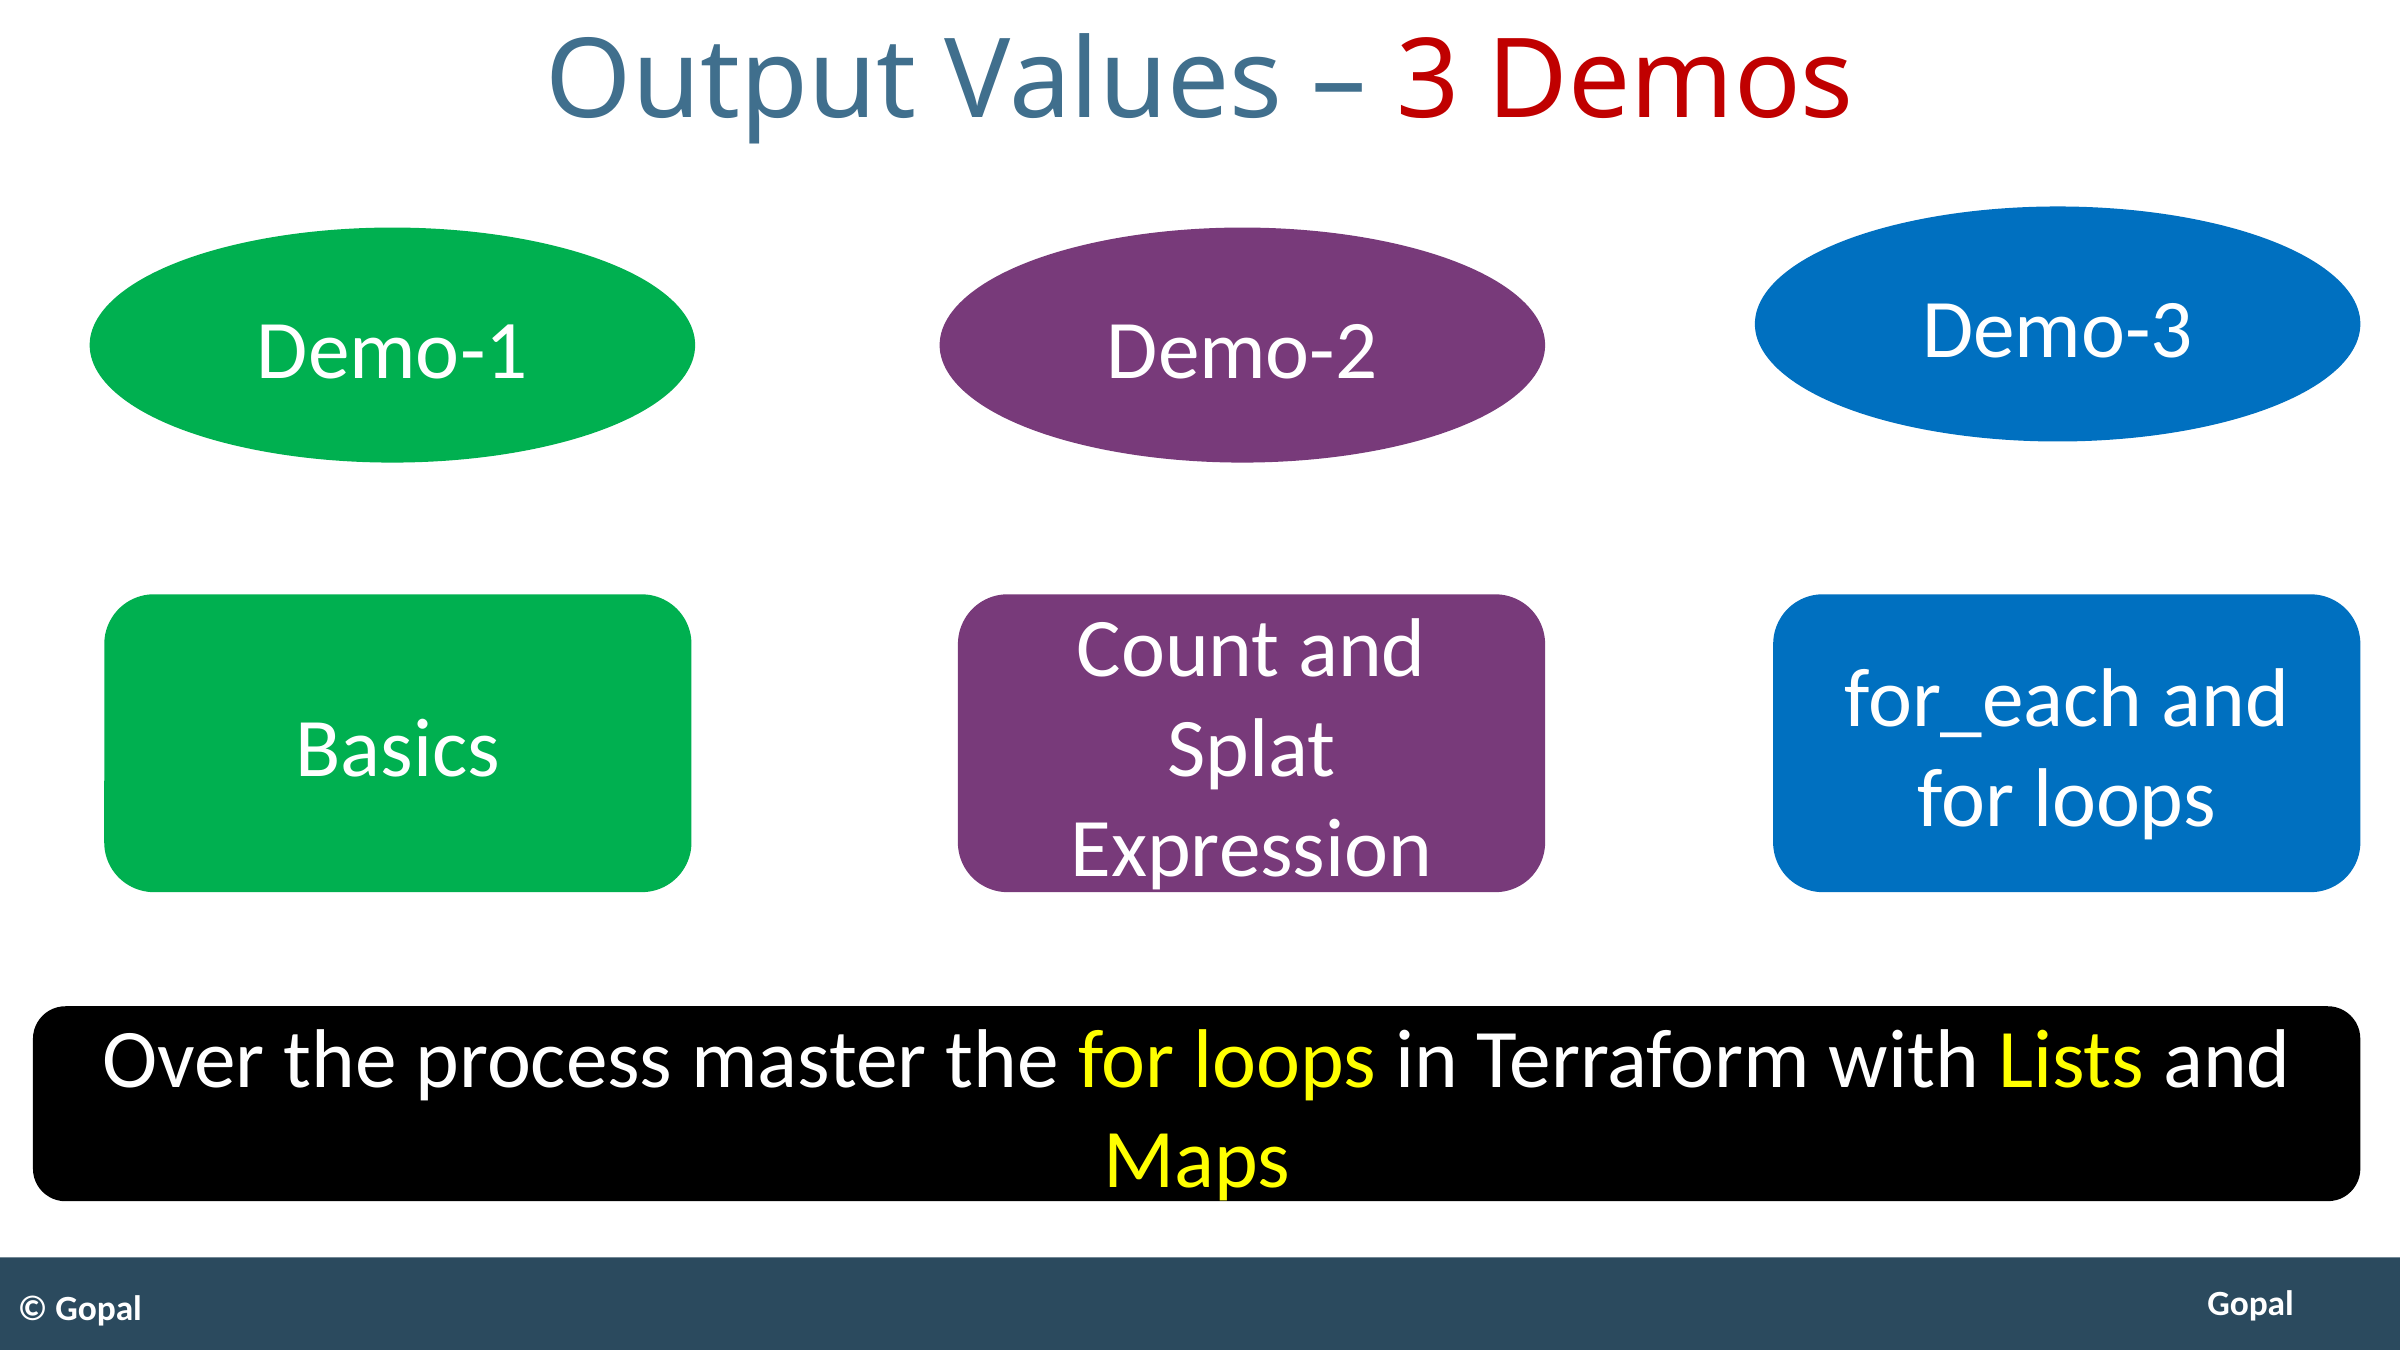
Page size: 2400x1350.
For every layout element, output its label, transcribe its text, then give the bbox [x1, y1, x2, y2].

text_box Over the process master the for loops in Terraform with Lists and Maps [30, 1004, 2363, 1204]
text_box for_each and for loops [1771, 592, 2363, 895]
text_box Count and Splat Expression [955, 592, 1548, 895]
text_box Demo-1 [87, 225, 698, 465]
text_box Basics [102, 592, 694, 895]
text_box Demo-3 [1752, 204, 2363, 444]
footer © Gopal [0, 1269, 810, 1342]
title Output Values – 3 Demos [165, 0, 2235, 180]
text_box Demo-2 [937, 225, 1548, 465]
